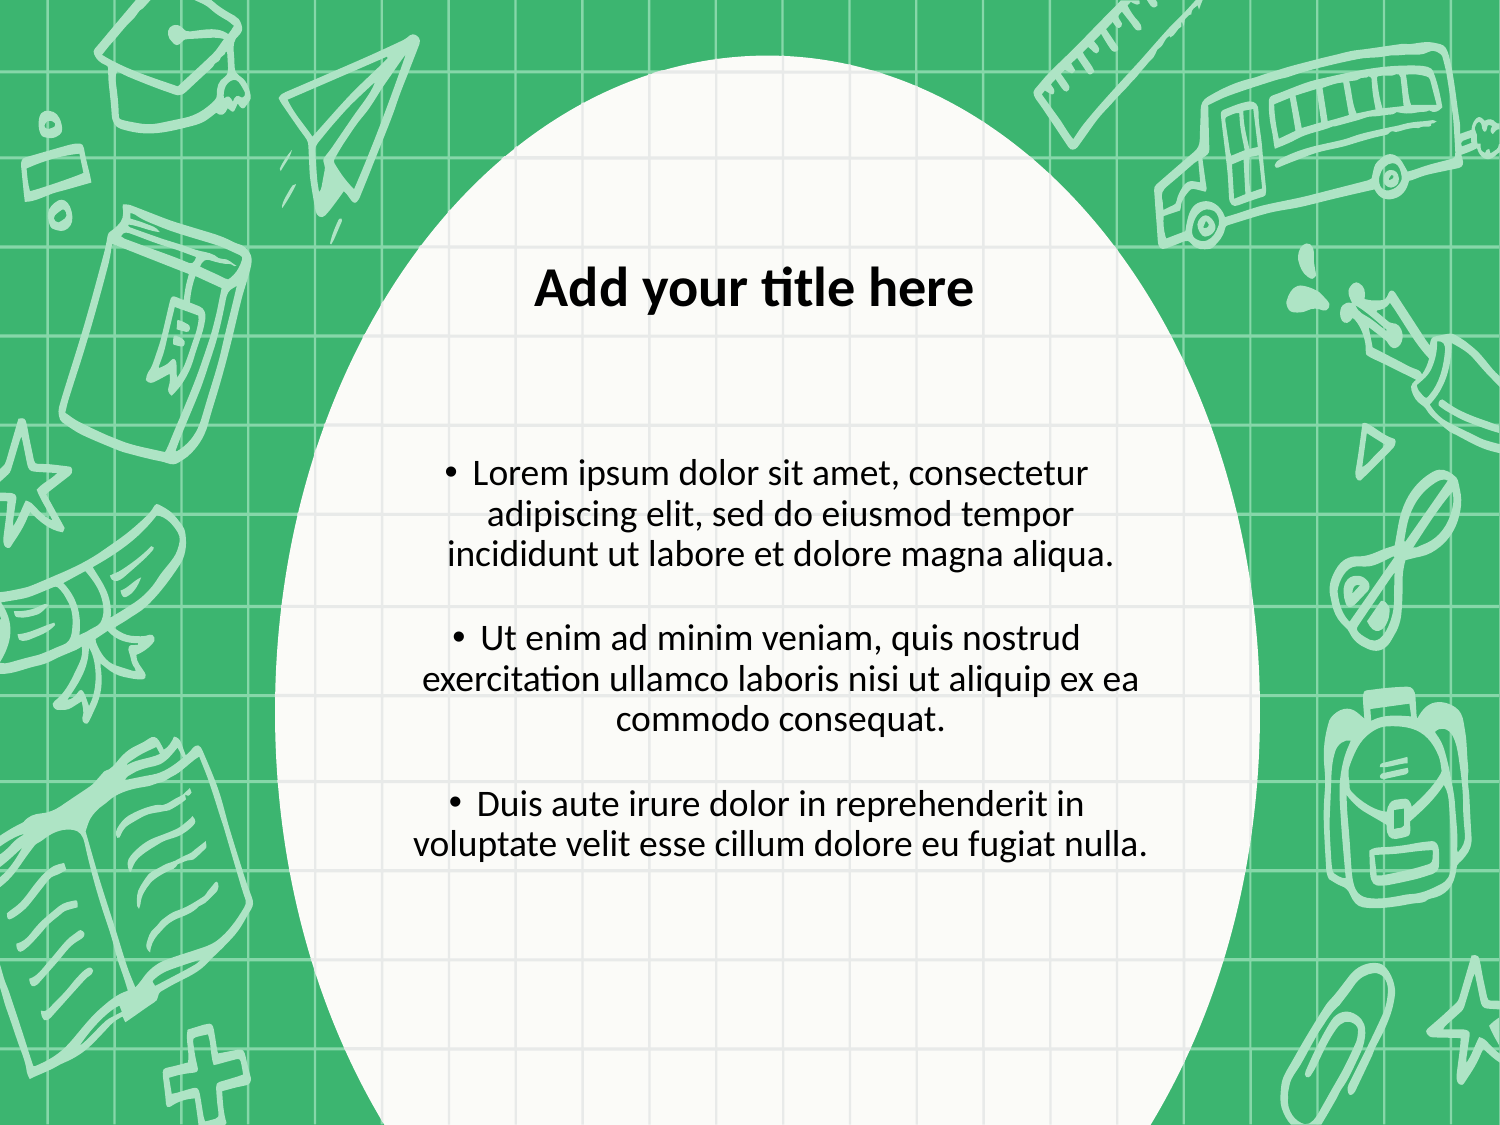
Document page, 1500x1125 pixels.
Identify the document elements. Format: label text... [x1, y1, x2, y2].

title Add your title here [436, 165, 1073, 413]
list Lorem ipsum dolor sit amet, consectetur adipiscing elit, sed do eiusmod tempor incididunt ut labore et dolore magna aliqua. Ut enim ad minim veniam, quis nostrud exercitation ullamco laboris nisi ut aliquip ex ea commodo consequat. Duis aute irure dolor in reprehenderit in voluptate velit esse cillum dolore eu fugiat nulla. [381, 438, 1153, 1032]
